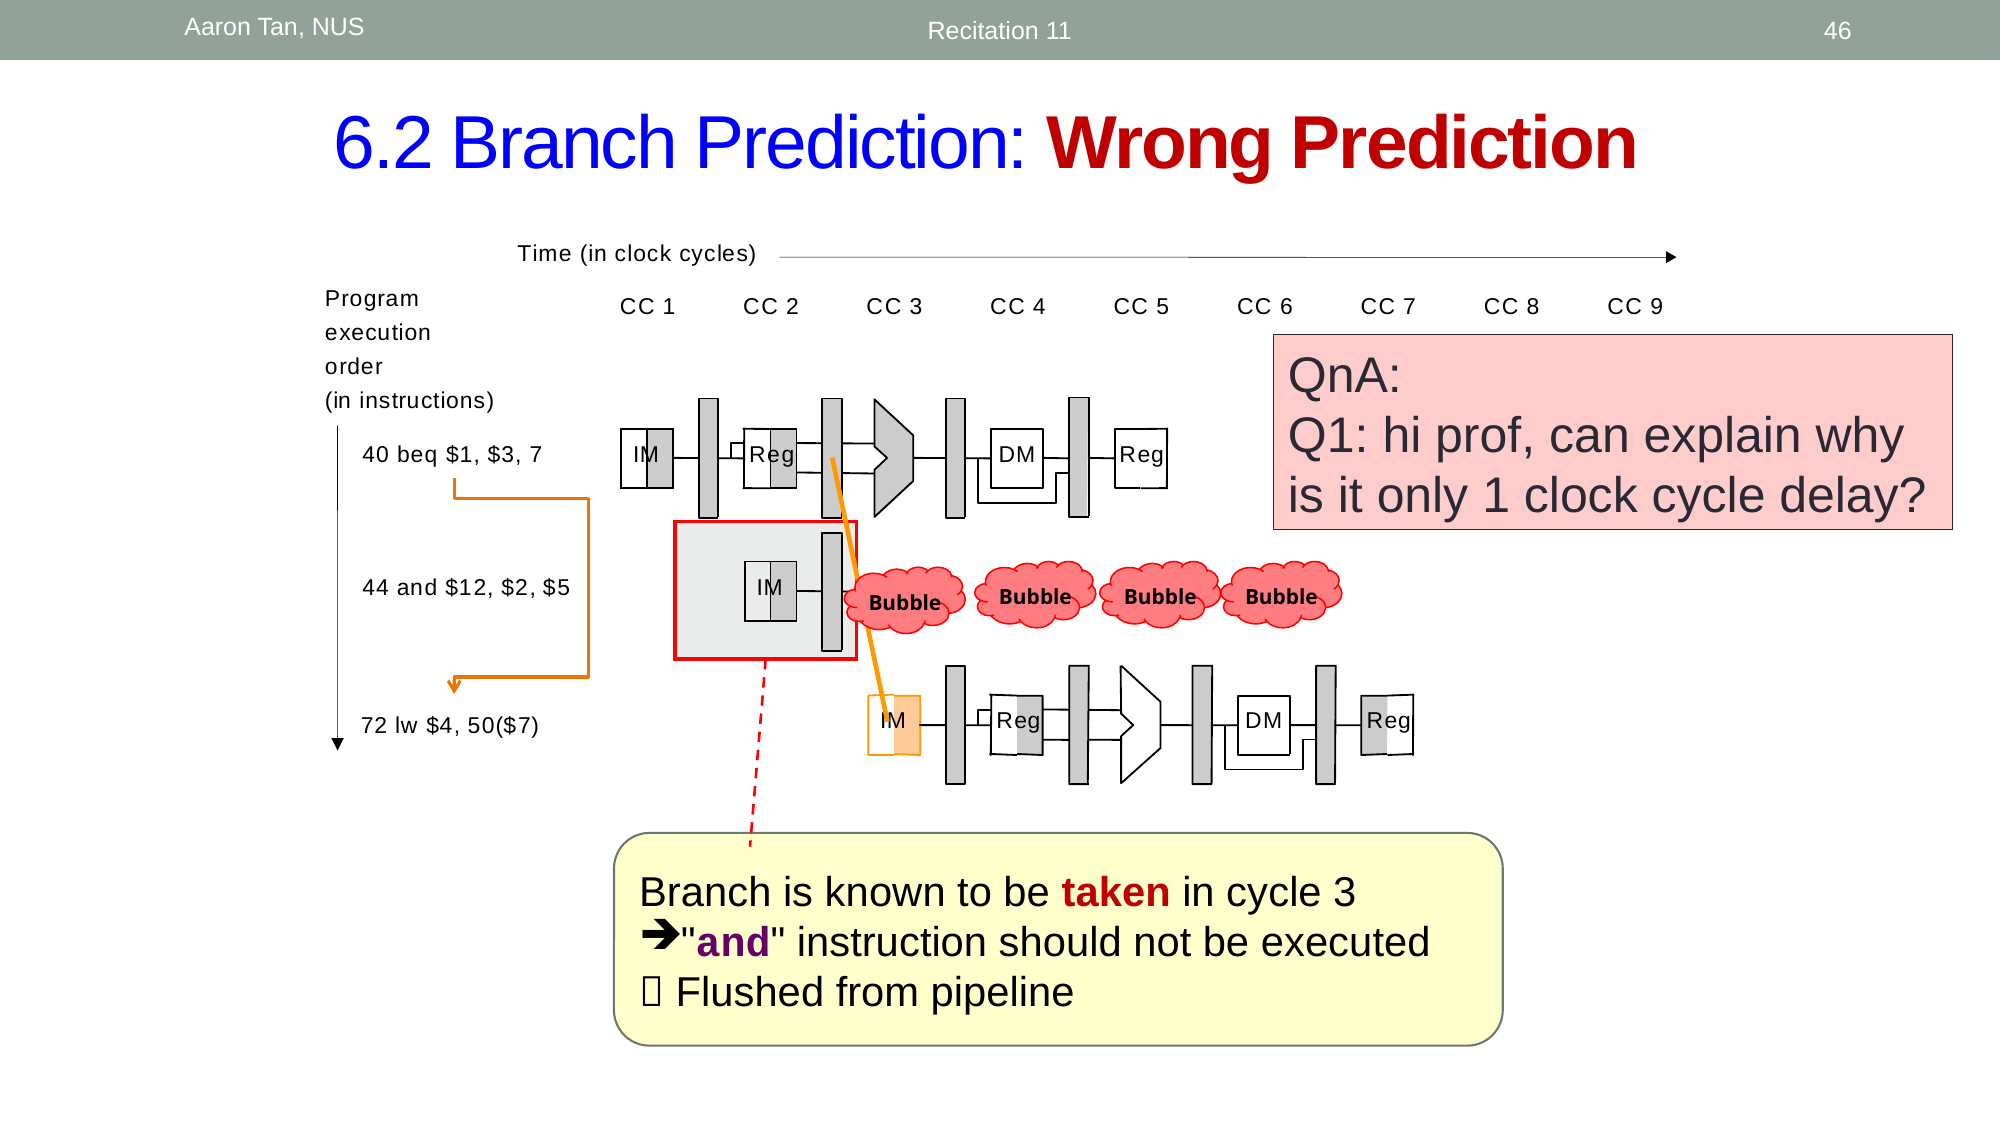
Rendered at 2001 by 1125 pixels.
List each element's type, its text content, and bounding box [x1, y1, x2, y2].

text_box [749, 658, 766, 847]
slide_number 46 [1725, 3, 1867, 57]
title 6.2 Branch Prediction: Wrong Prediction [318, 86, 1700, 192]
slide_number Aaron Tan, NUS [169, 3, 645, 57]
footer Recitation 11 [645, 3, 1547, 57]
text_box Branch is known to be taken in cycle 3 "and" instruction should not be executed  Flushed from pipeline [611, 830, 1505, 1048]
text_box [324, 237, 1677, 785]
text_box QnA: Q1: hi prof, can explain why is it only 1 clock cycle delay? [1685, 334, 1953, 530]
